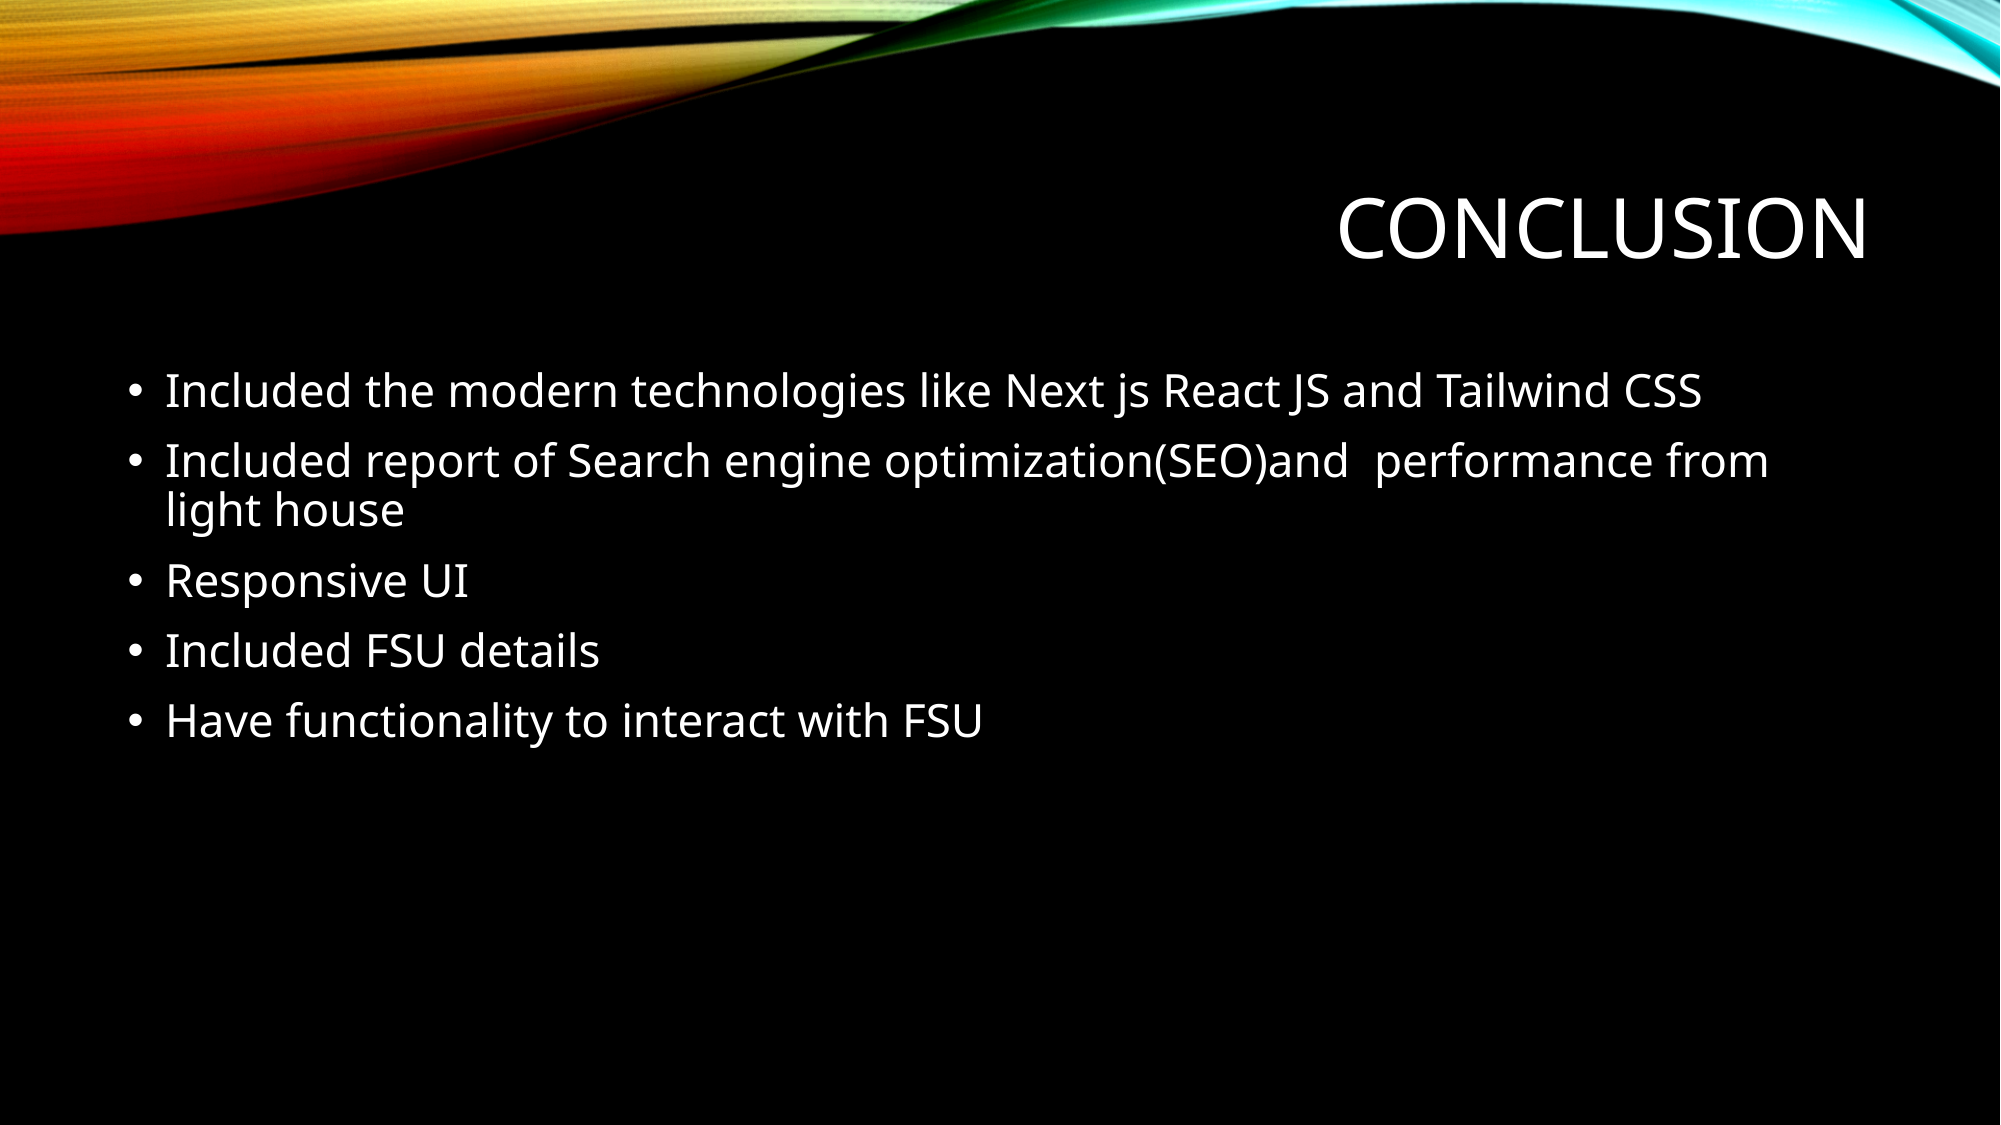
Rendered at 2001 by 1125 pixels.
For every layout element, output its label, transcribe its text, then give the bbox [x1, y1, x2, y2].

title Conclusion [474, 125, 1888, 338]
picture [0, 0, 2000, 237]
list Included the modern technologies like Next js React JS and Tailwind CSS Included report of Search engine optimization(SEO)and performance from light house Responsive UI Included FSU details Have functionality to interact with FSU [112, 360, 1888, 1021]
